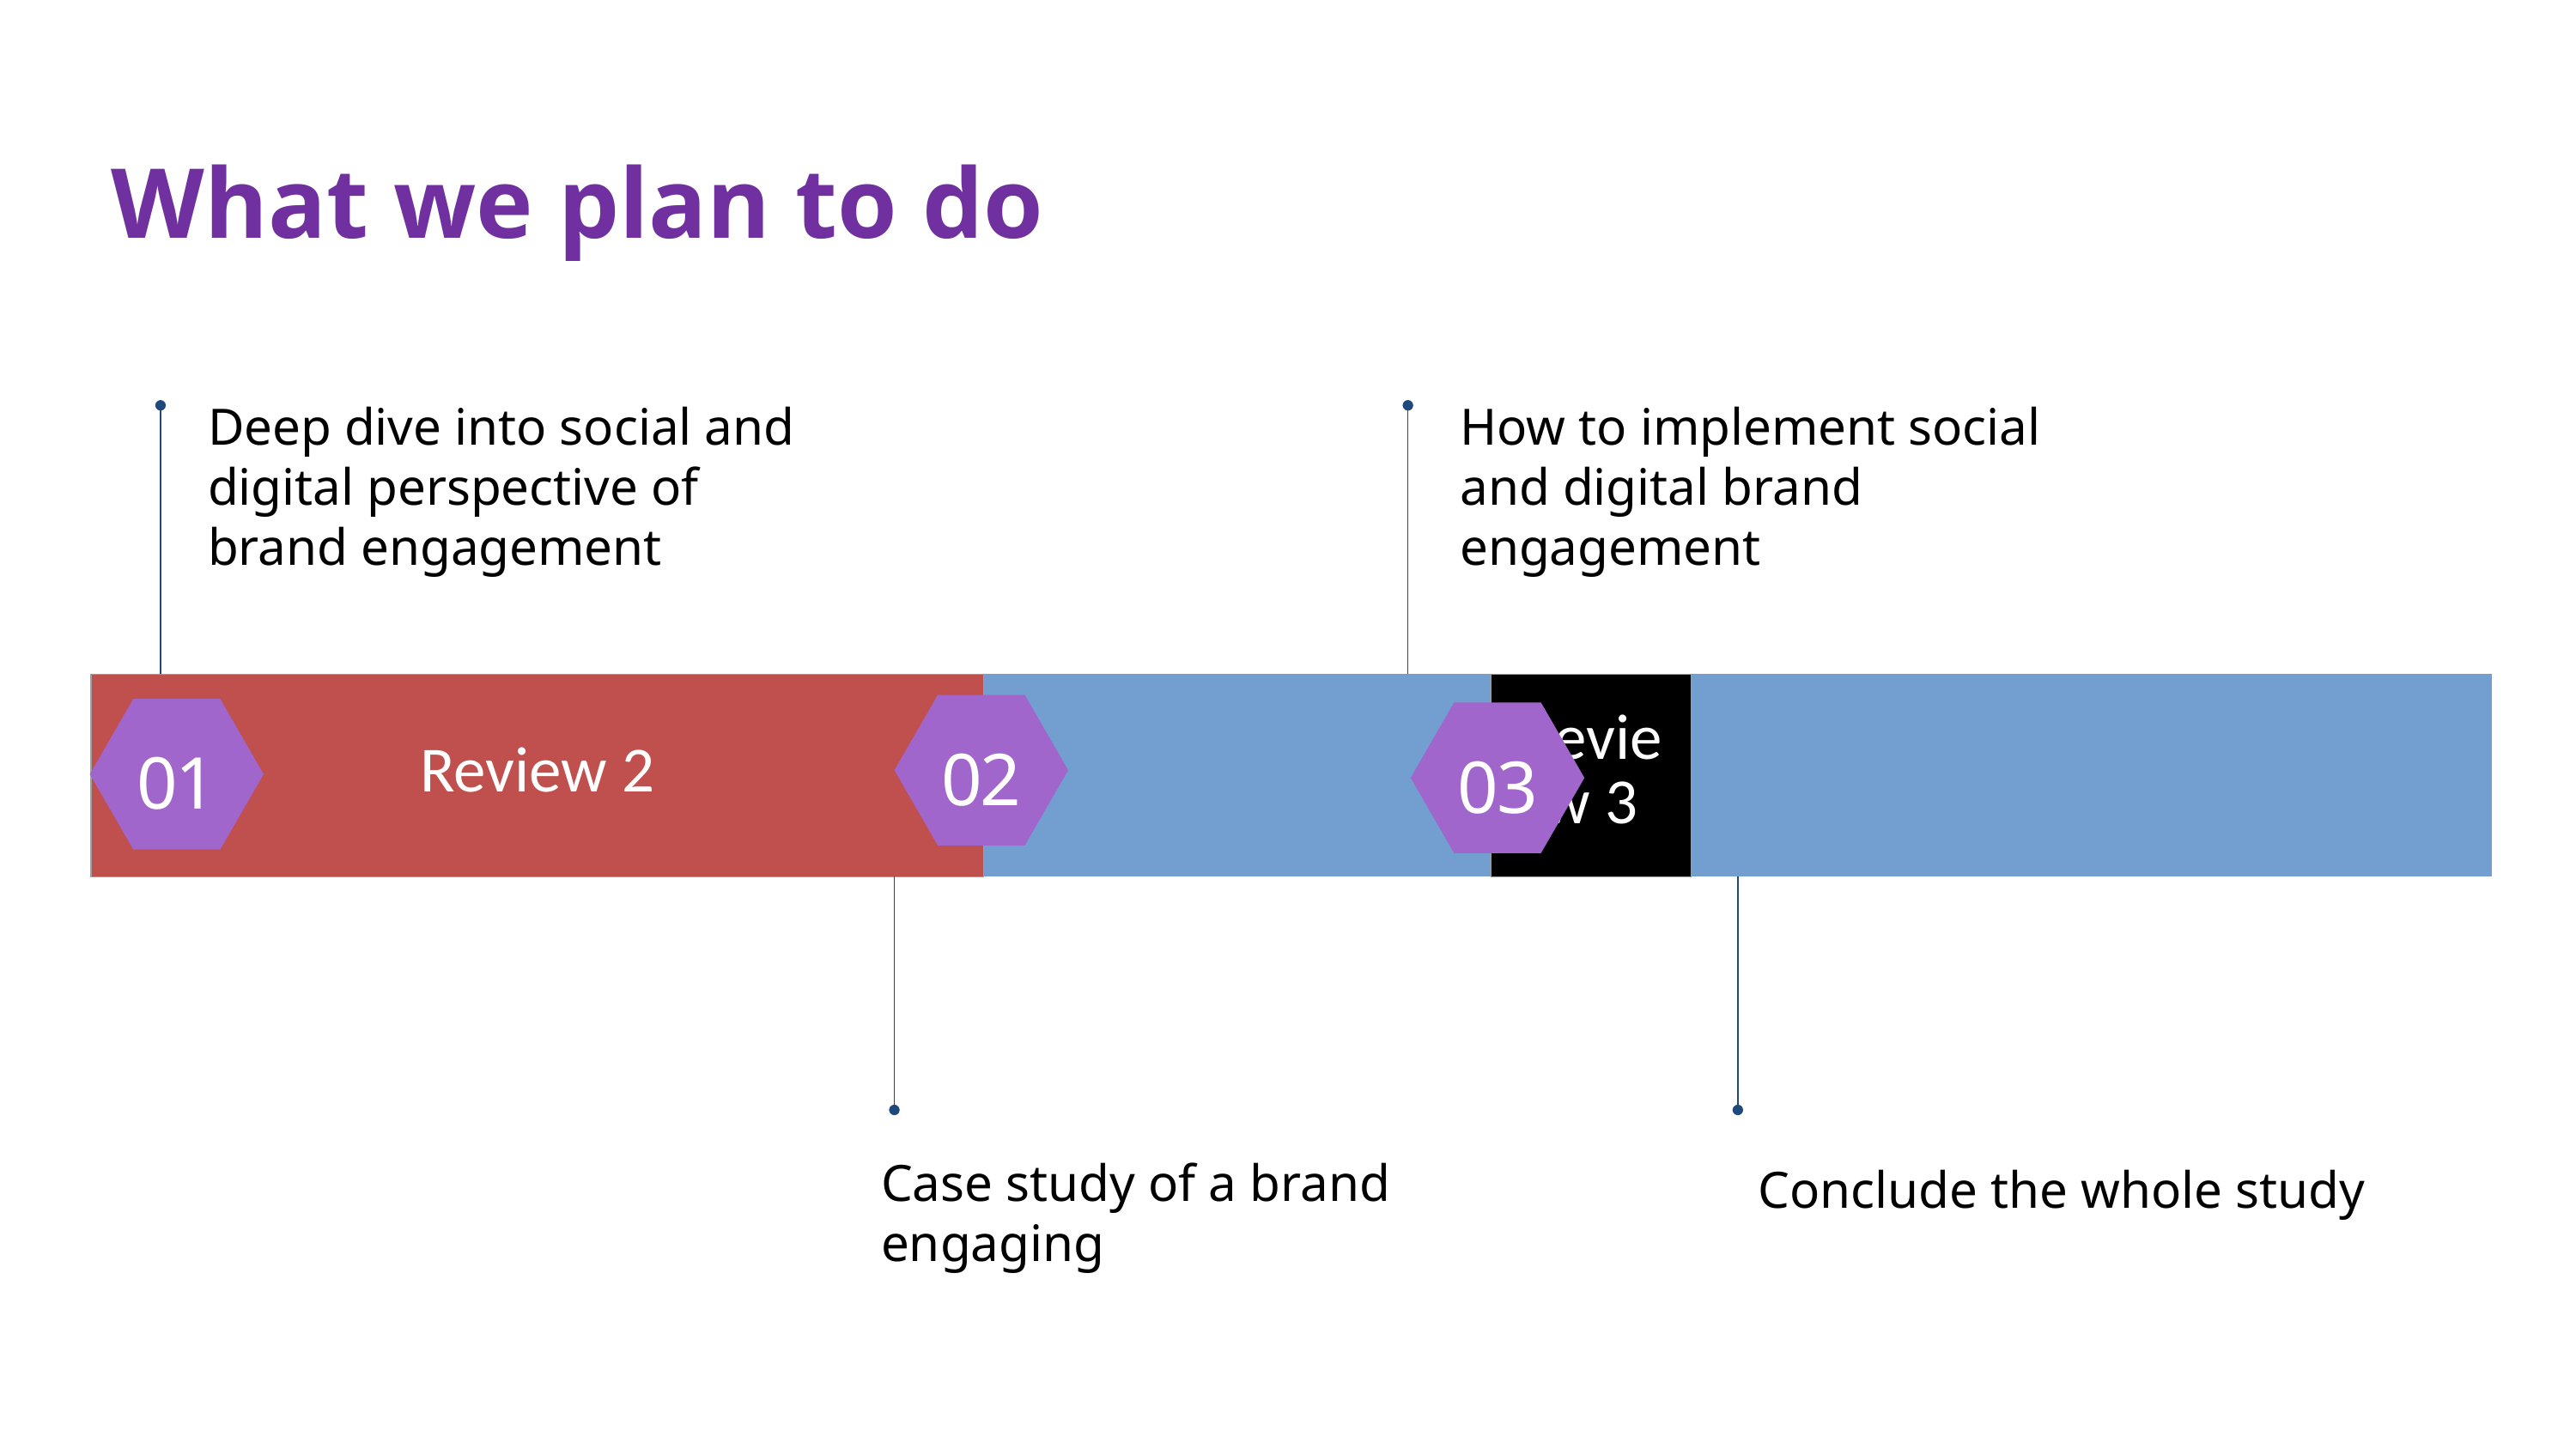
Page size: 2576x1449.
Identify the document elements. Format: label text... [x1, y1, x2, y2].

title What we plan to do [85, 116, 2486, 296]
table_header Review 3 [1492, 675, 1691, 876]
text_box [1410, 702, 1585, 853]
list Case study of a brand engaging [855, 1125, 1508, 1373]
table_header Review 2 [92, 675, 983, 876]
list How to implement social and digital brand engagement [1434, 369, 2098, 603]
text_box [894, 694, 1069, 846]
list Conclude the whole study [1732, 1131, 2396, 1366]
list Deep dive into social and digital perspective of brand engagement [182, 369, 835, 603]
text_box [89, 698, 264, 850]
